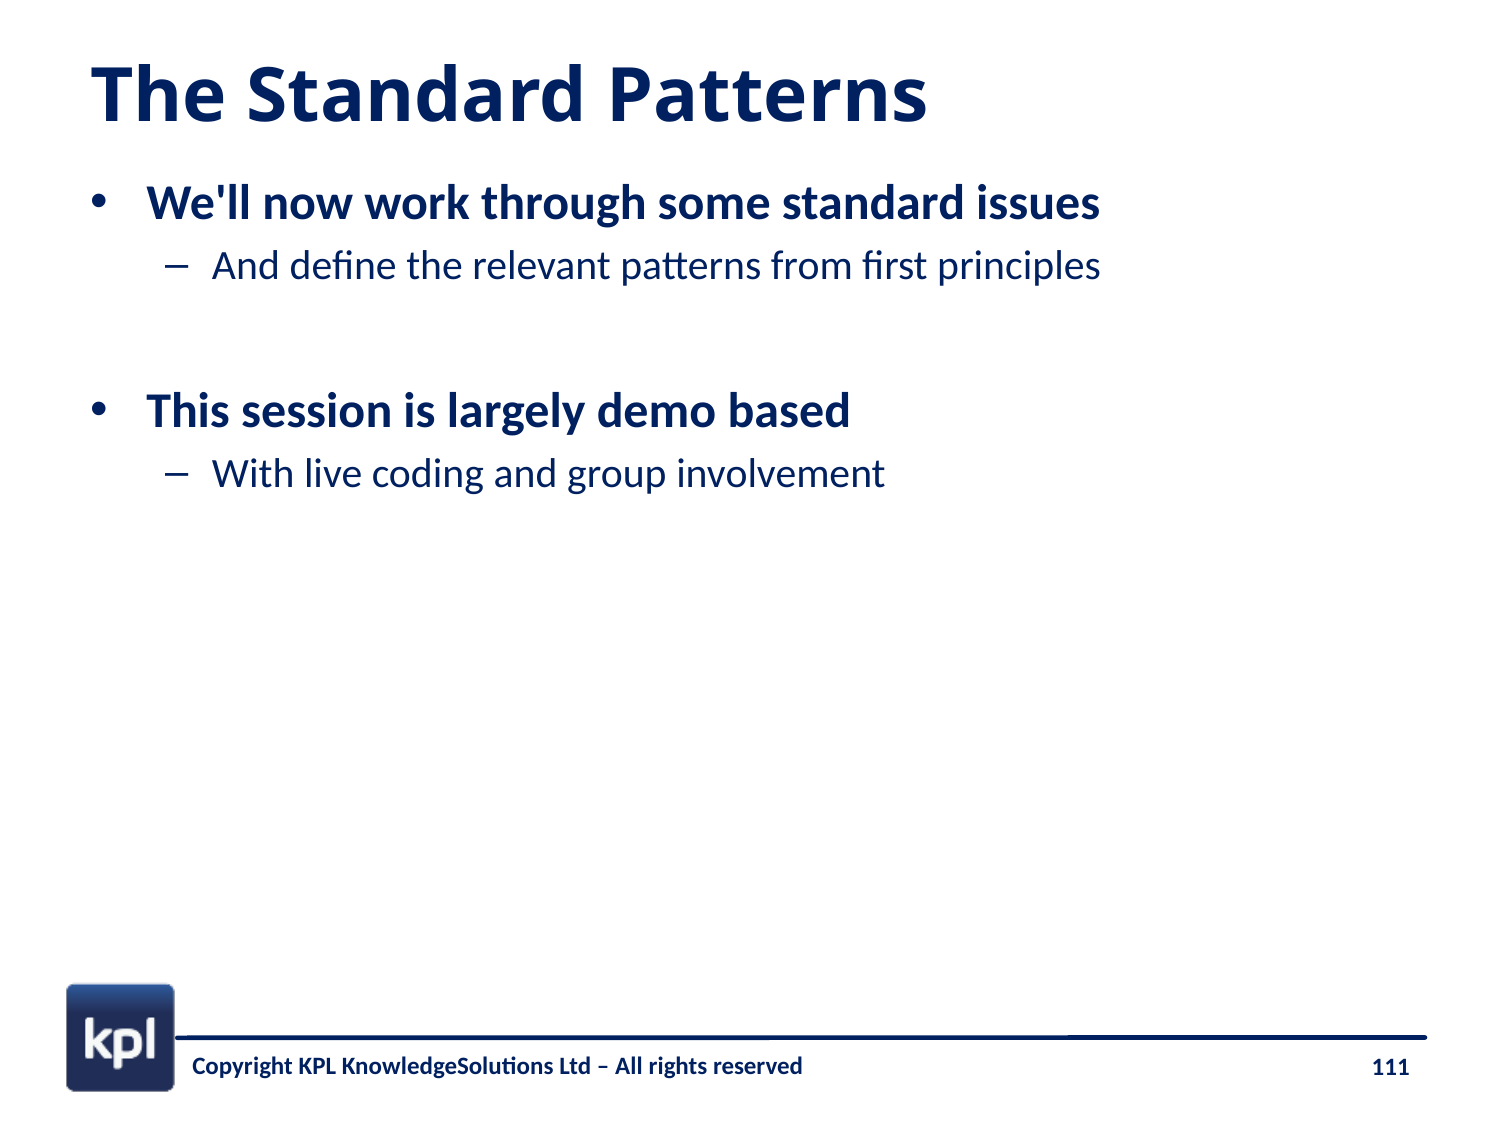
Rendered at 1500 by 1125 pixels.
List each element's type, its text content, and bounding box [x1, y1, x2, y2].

slide_number 111 [987, 1042, 1425, 1103]
footer Copyright KPL KnowledgeSolutions Ltd – All rights reserved [177, 1050, 963, 1110]
title The Standard Patterns [75, 45, 1471, 138]
picture [62, 980, 178, 1095]
list We'll now work through some standard issues And define the relevant patterns from first principles This session is largely demo based With live coding and group involvement [75, 162, 1425, 1013]
